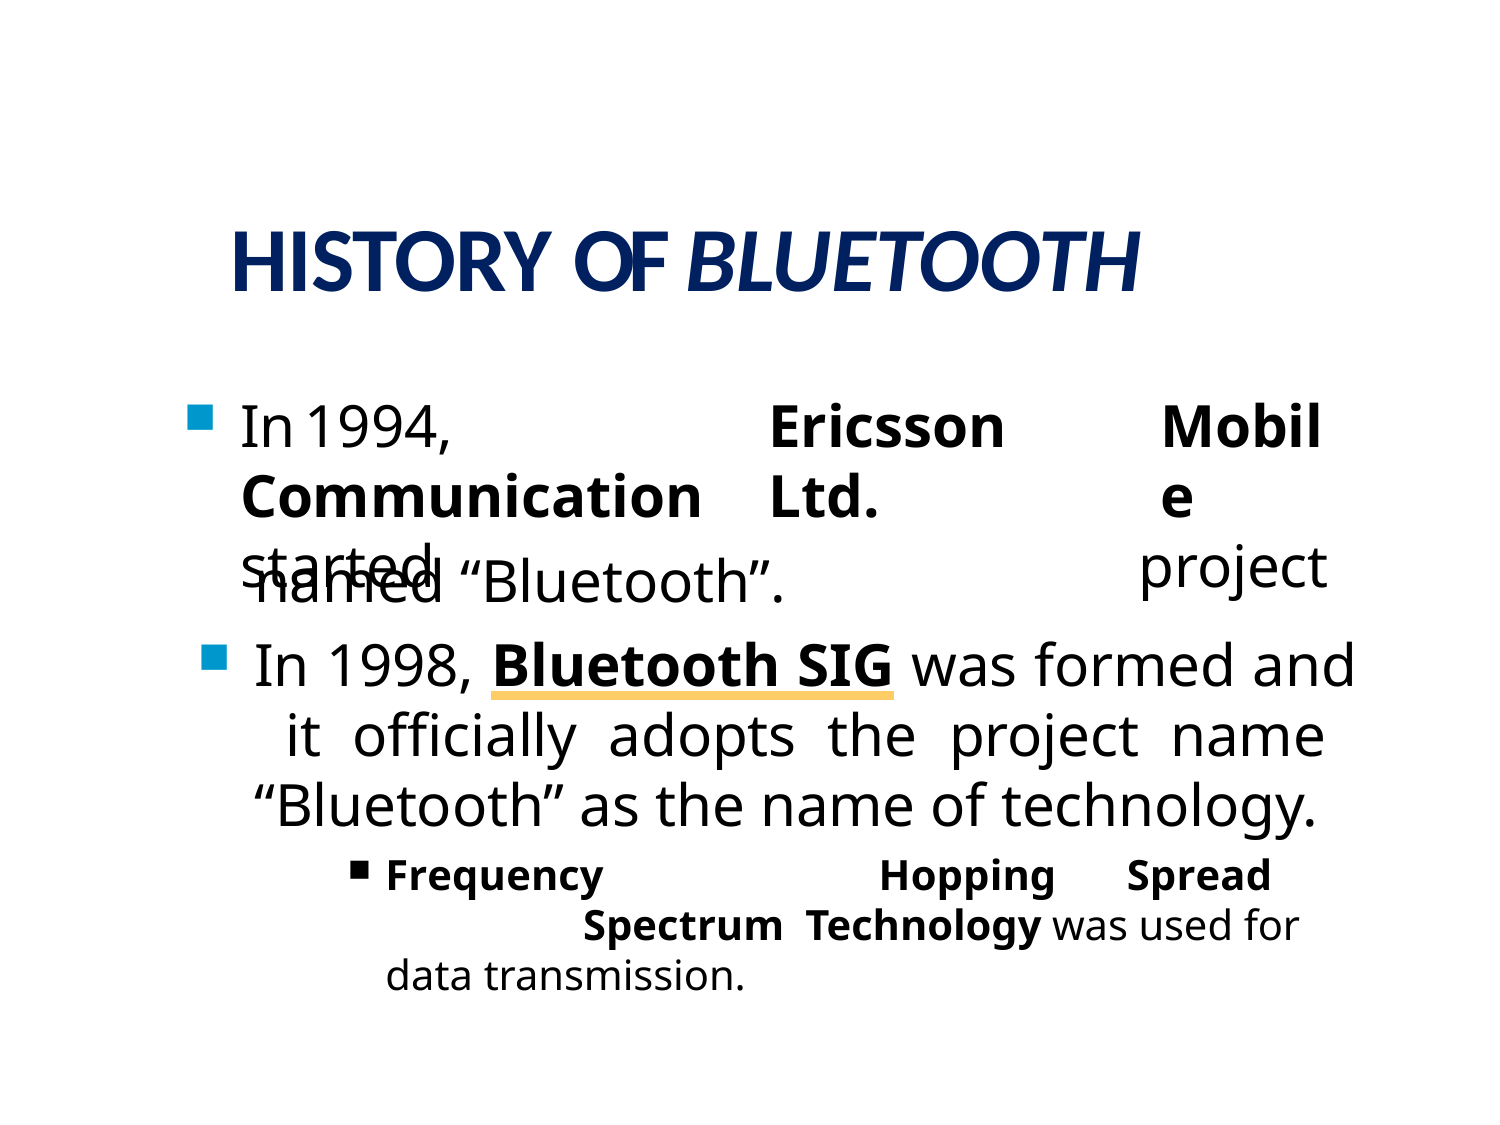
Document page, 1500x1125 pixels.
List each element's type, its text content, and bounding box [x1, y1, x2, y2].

title HISTORY OF BLUETOOTH [70, 158, 1301, 349]
text_box Mobile project [1136, 386, 1344, 527]
text_box named “Bluetooth”. In 1998, Bluetooth SIG was formed and it officially adopts the project name “Bluetooth” as the name of technology. Frequency Hopping Spread Spectrum Technology was used for data transmission. [187, 527, 1366, 999]
text_box In 1994, Ericsson Communication Ltd. started [175, 386, 1087, 599]
